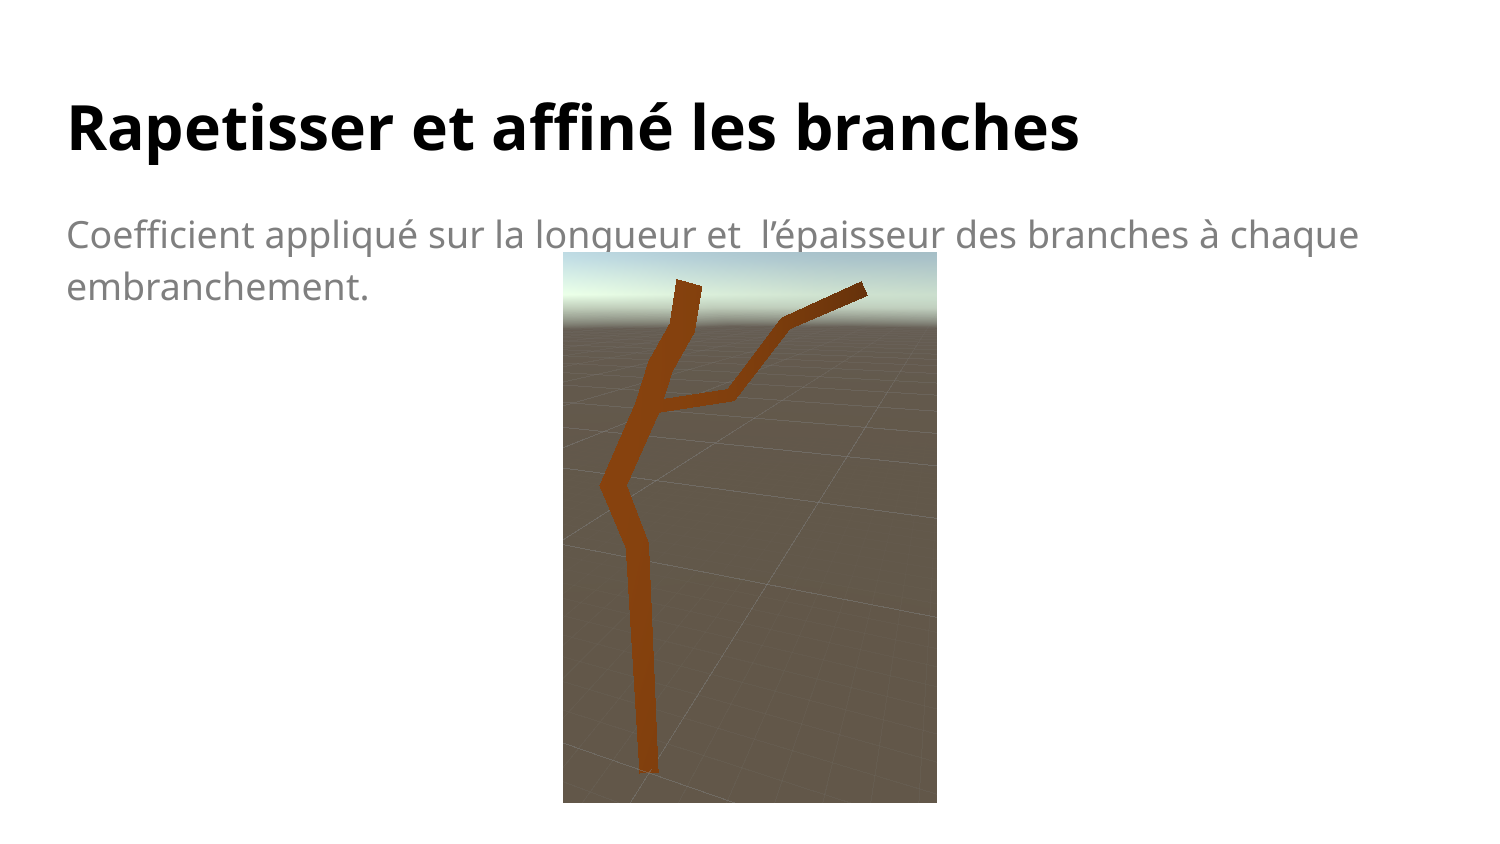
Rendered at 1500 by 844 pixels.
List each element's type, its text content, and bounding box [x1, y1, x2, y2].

title Rapetisser et affiné les branches [51, 72, 1449, 176]
picture [563, 252, 937, 803]
list Coefficient appliqué sur la longueur et l’épaisseur des branches à chaque embranchement. [51, 189, 1449, 750]
